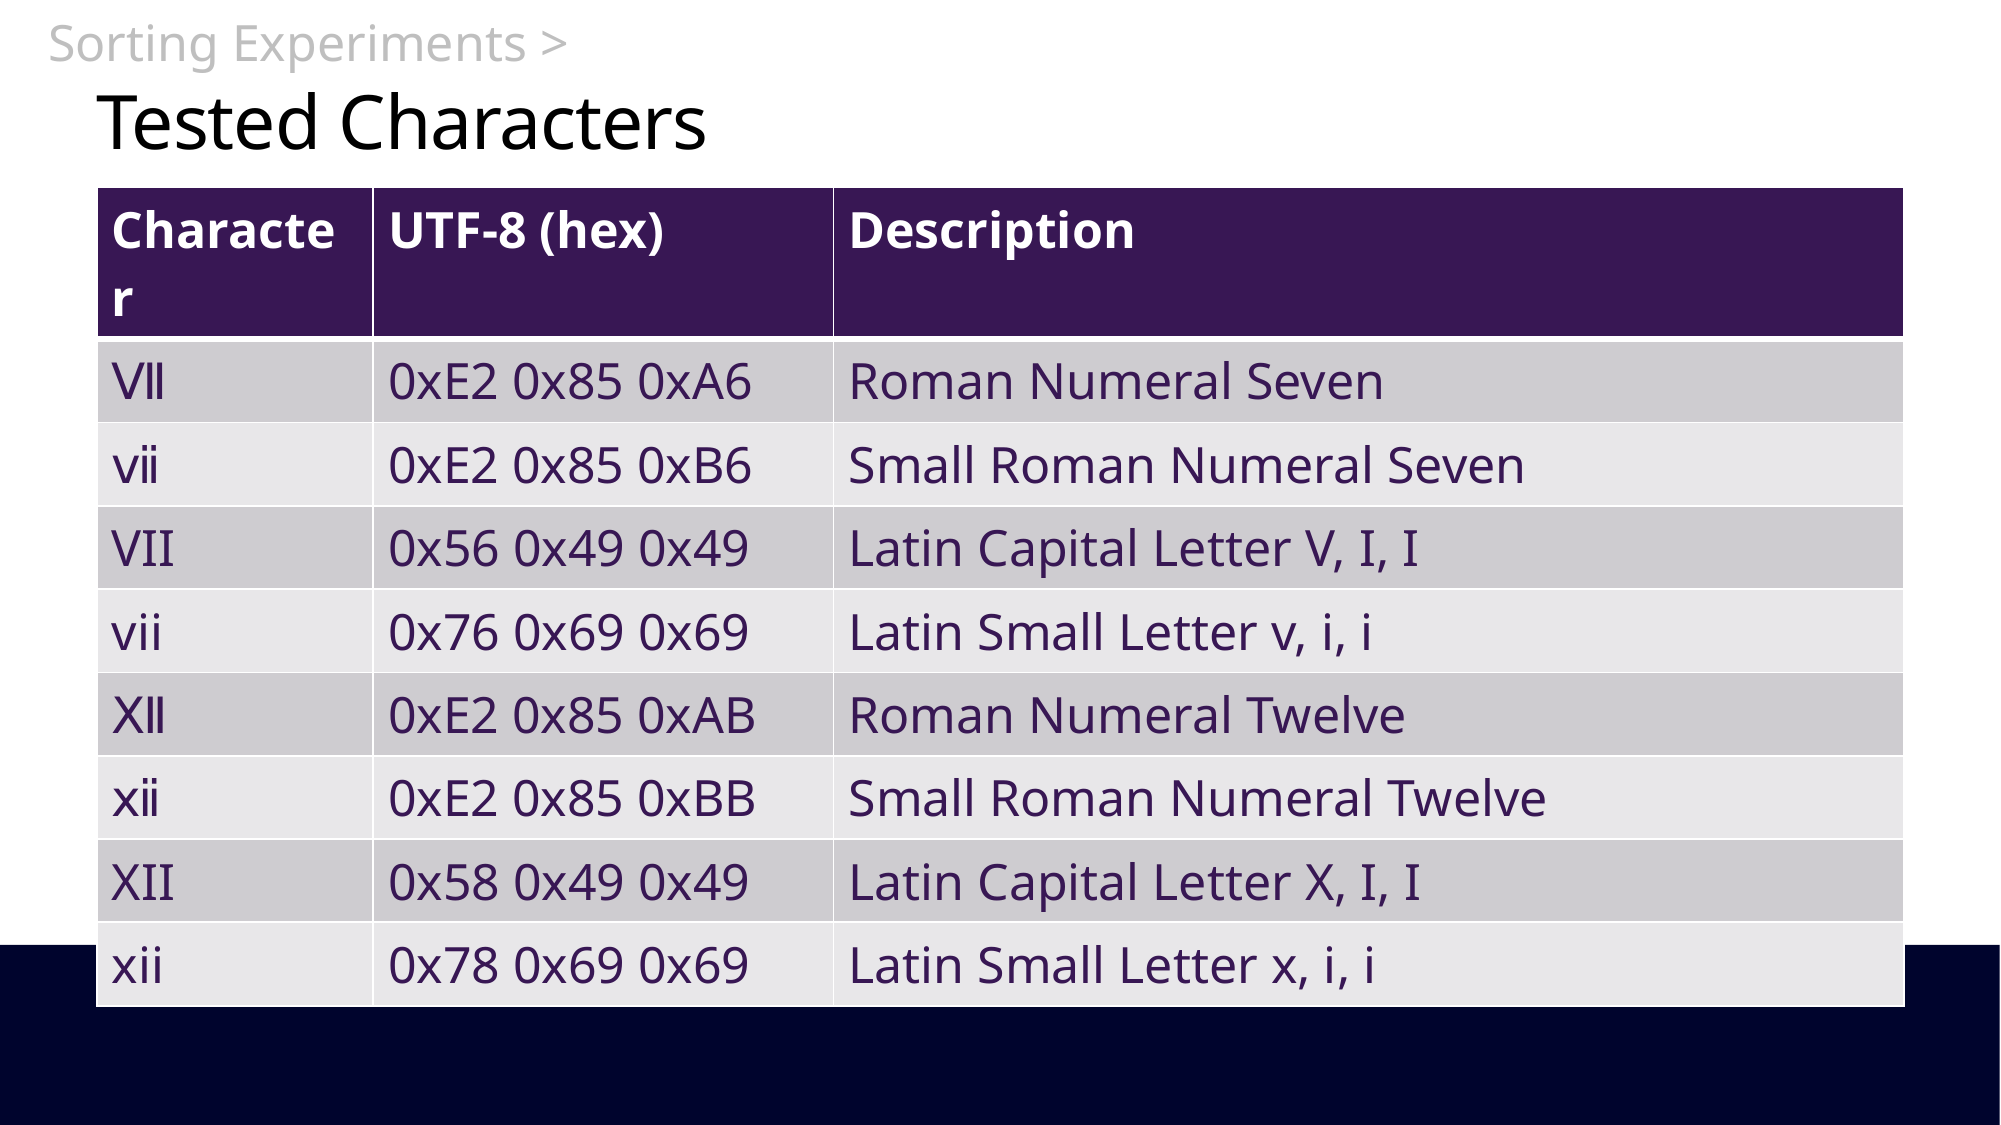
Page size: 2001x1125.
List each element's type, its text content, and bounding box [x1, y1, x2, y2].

table_cell xii [98, 923, 372, 1005]
table_cell ⅶ [98, 423, 372, 505]
table_cell XII [98, 840, 372, 921]
table_cell ⅻ [98, 757, 372, 838]
table_cell Latin Capital Letter V, I, I [834, 507, 1903, 588]
table_cell VII [98, 507, 372, 588]
table_cell 0xE2 0x85 0xAB [374, 673, 833, 755]
table_cell vii [98, 590, 372, 672]
table_cell Roman Numeral Seven [834, 342, 1903, 422]
table_cell Ⅻ [98, 673, 372, 755]
list Sorting Experiments > [48, 11, 1952, 72]
table_cell Roman Numeral Twelve [834, 673, 1903, 755]
table_cell 0x58 0x49 0x49 [374, 840, 833, 921]
table_cell 0xE2 0x85 0xBB [374, 757, 833, 838]
table_cell Small Roman Numeral Seven [834, 423, 1903, 505]
table_cell Small Roman Numeral Twelve [834, 757, 1903, 838]
table_cell Ⅶ [98, 342, 372, 422]
table_header Character [98, 188, 372, 336]
table_cell 0xE2 0x85 0xB6 [374, 423, 833, 505]
table_cell Latin Capital Letter X, I, I [834, 840, 1903, 921]
table_header Description [834, 188, 1903, 336]
table_cell Latin Small Letter v, i, i [834, 590, 1903, 672]
title Tested Characters [96, 75, 1904, 166]
table_cell 0x78 0x69 0x69 [374, 923, 833, 1005]
table_cell 0xE2 0x85 0xA6 [374, 342, 833, 422]
table_header UTF-8 (hex) [374, 188, 833, 336]
table_cell 0x56 0x49 0x49 [374, 507, 833, 588]
table_cell Latin Small Letter x, i, i [834, 923, 1903, 1005]
table_cell 0x76 0x69 0x69 [374, 590, 833, 672]
